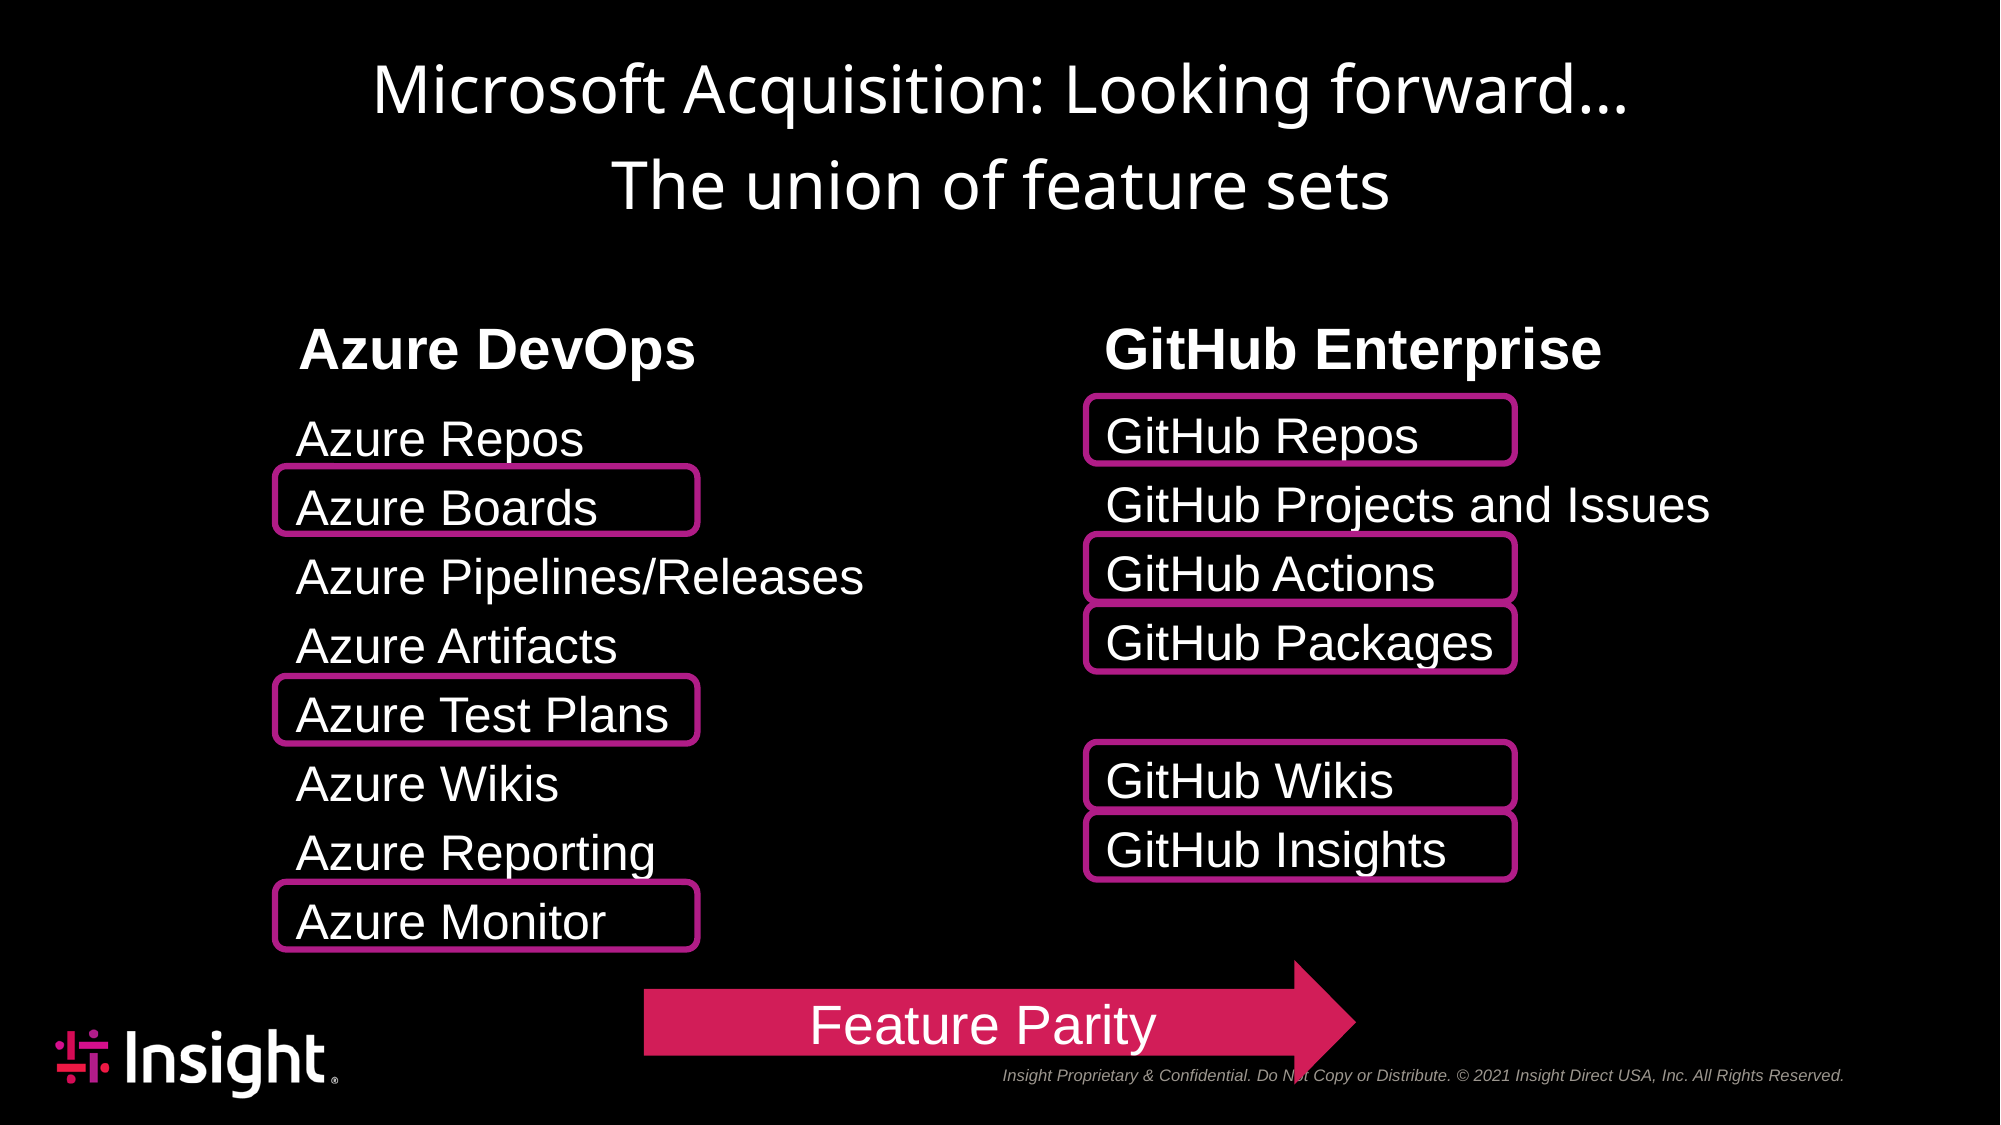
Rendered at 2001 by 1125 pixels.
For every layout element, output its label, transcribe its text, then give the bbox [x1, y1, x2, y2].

picture [27, 1001, 365, 1125]
text_box Feature Parity [643, 959, 1357, 1085]
text_box [1085, 533, 1515, 602]
text_box Azure DevOps [278, 265, 940, 401]
text_box GitHub Enterprise [1084, 265, 1750, 401]
text_box [1085, 811, 1515, 880]
text_box Azure Repos Azure Boards Azure Pipelines/Releases Azure Artifacts Azure Test Plans Azure Wikis Azure Reporting Azure Monitor [250, 377, 937, 982]
text_box [274, 881, 698, 950]
text_box [274, 675, 698, 744]
text_box [1085, 603, 1515, 672]
text_box [1085, 741, 1515, 810]
list Microsoft Acquisition: Looking forward… [116, 48, 1887, 138]
text_box GitHub Repos GitHub Projects and Issues GitHub Actions GitHub Packages GitHub Wikis GitHub Insights [1060, 374, 1750, 979]
text_box [1085, 401, 1515, 464]
text_box [274, 466, 698, 534]
list The union of feature sets [116, 144, 1887, 234]
